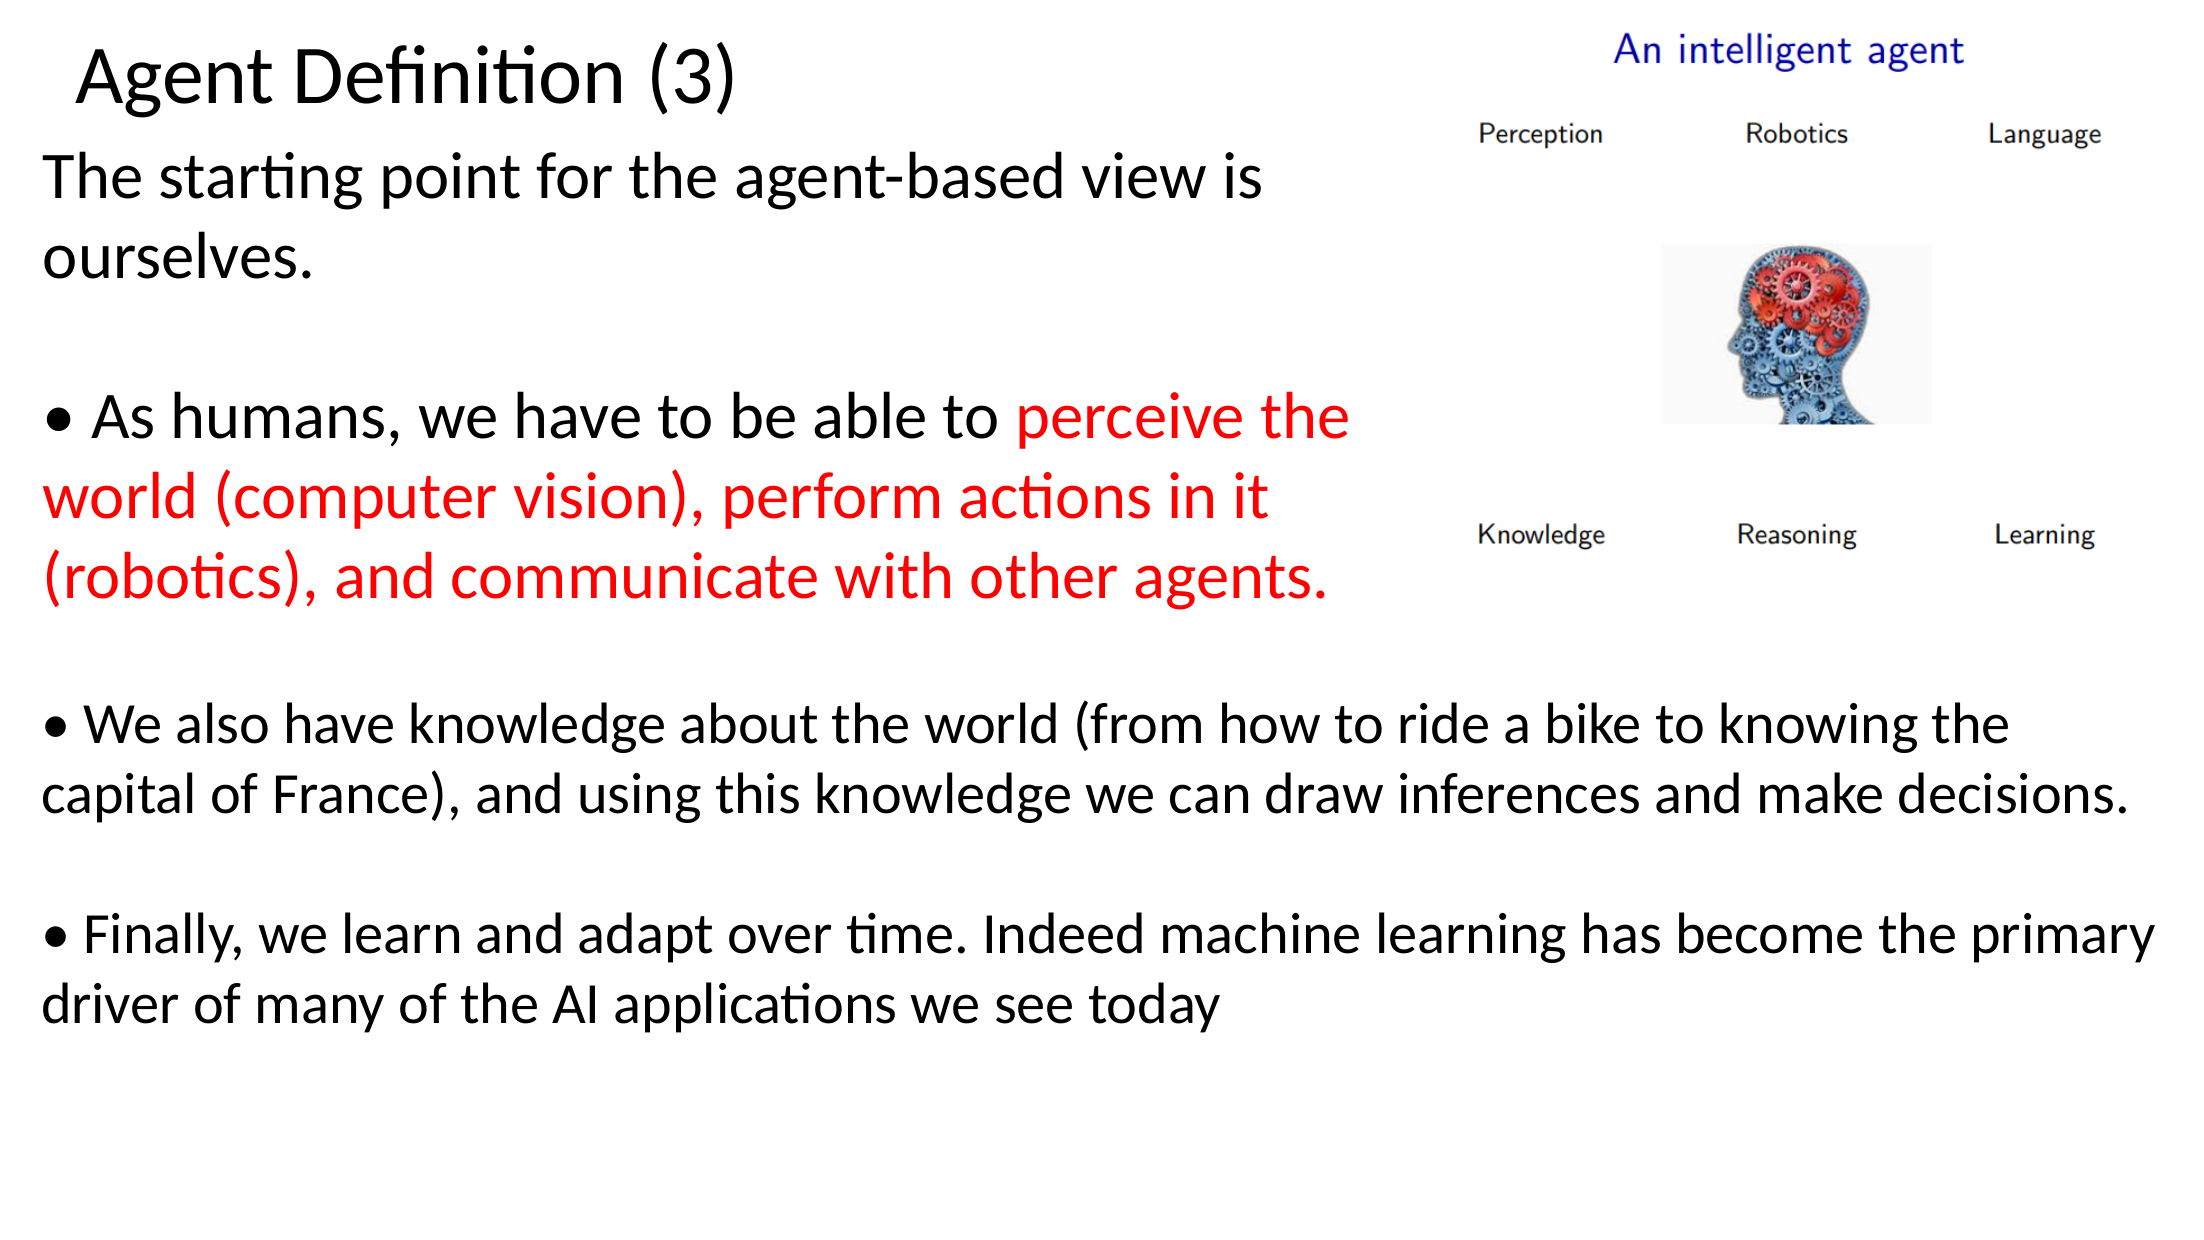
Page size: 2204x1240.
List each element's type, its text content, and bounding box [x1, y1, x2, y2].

text_box • We also have knowledge about the world (from how to ride a bike to knowing the capital of France), and using this knowledge we can draw inferences and make decisions. • Finally, we learn and adapt over time. Indeed machine learning has become the primary driver of many of the AI applications we see today [26, 607, 2176, 1043]
title Agent Definition (3) [73, 20, 997, 124]
picture [1422, 17, 2131, 558]
text_box The starting point for the agent-based view is ourselves. • As humans, we have to be able to perceive the world (computer vision), perform actions in it (robotics), and communicate with other agents. [28, 124, 1377, 620]
